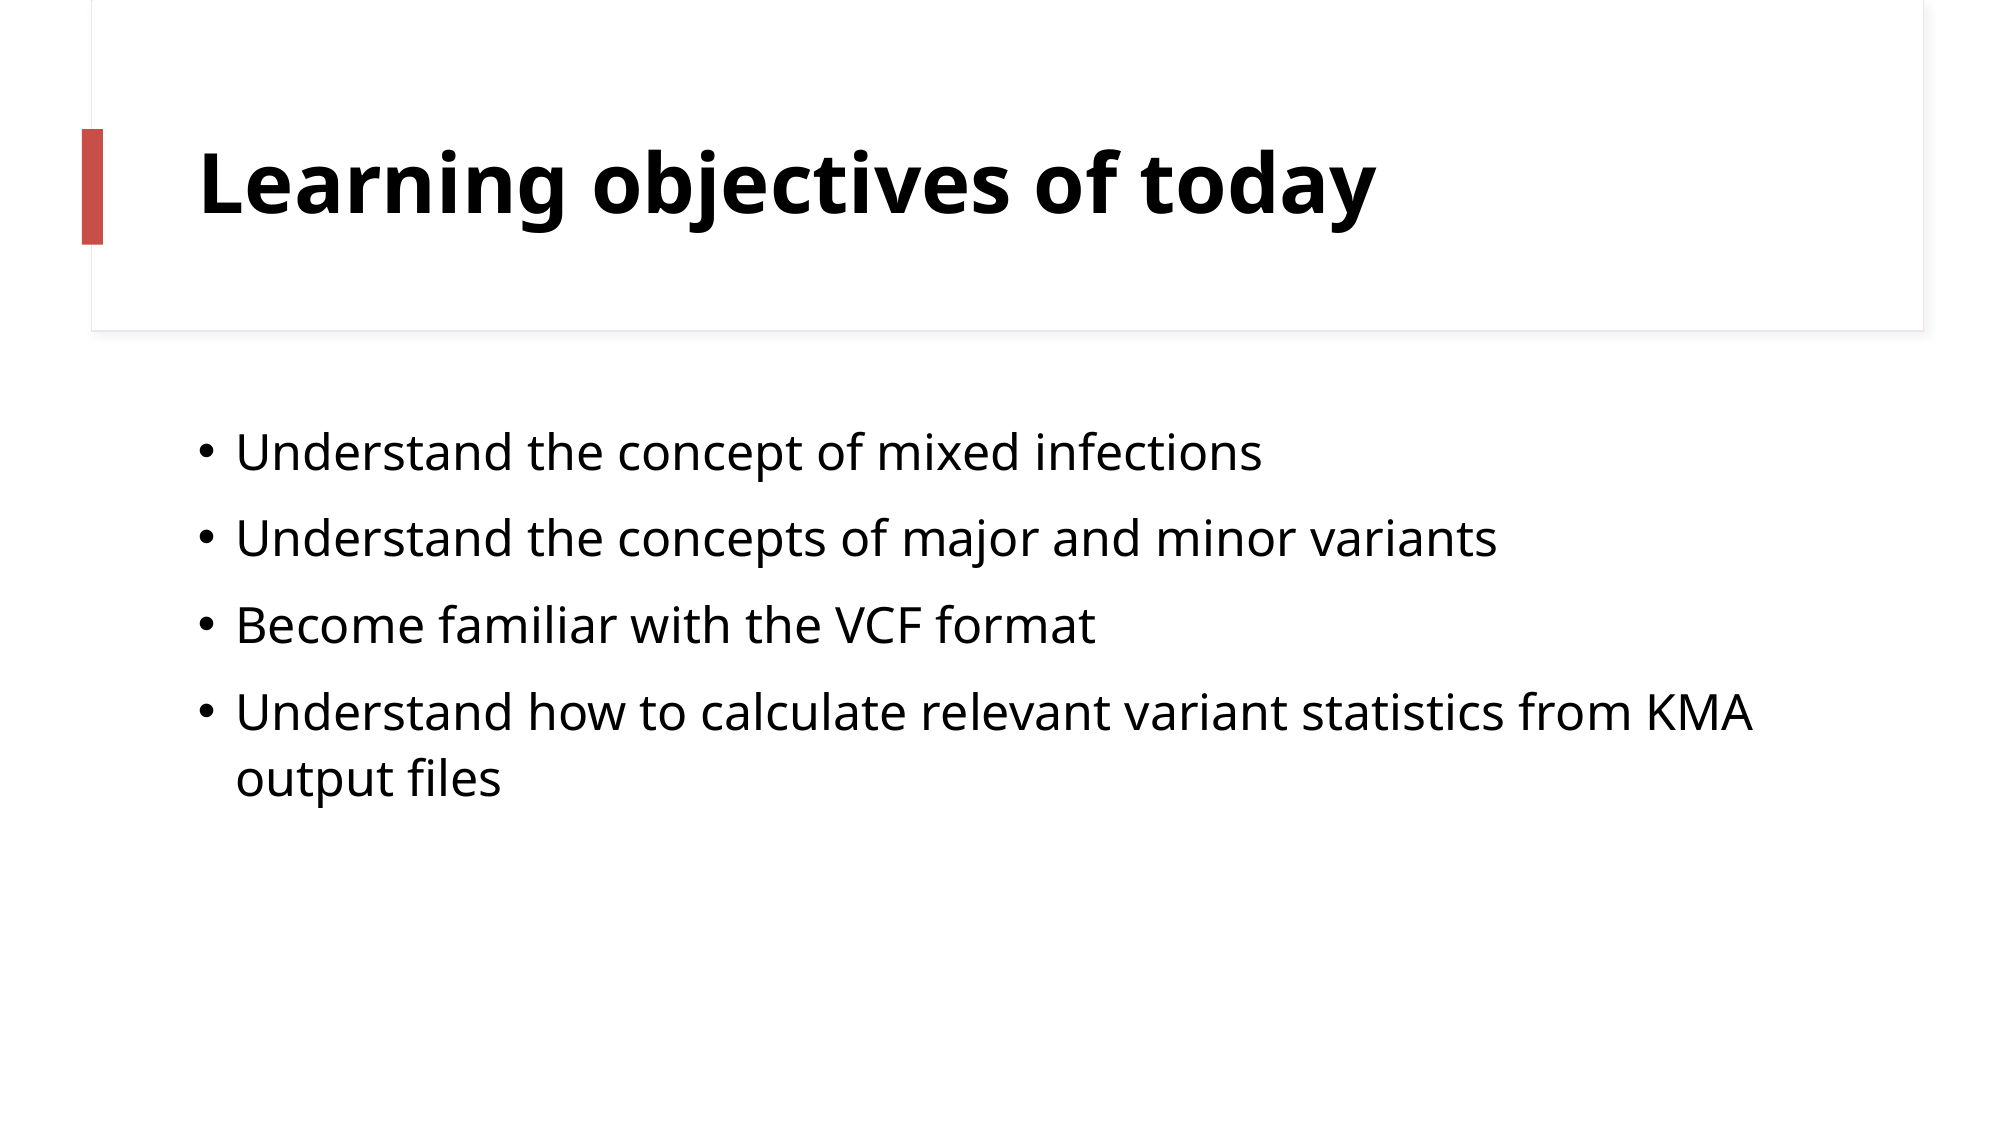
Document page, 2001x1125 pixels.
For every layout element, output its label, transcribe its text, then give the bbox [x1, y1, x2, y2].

list Understand the concept of mixed infections Understand the concepts of major and minor variants Become familiar with the VCF format Understand how to calculate relevant variant statistics from KMA output files [183, 406, 1851, 1013]
title Learning objectives of today [183, 90, 1851, 284]
